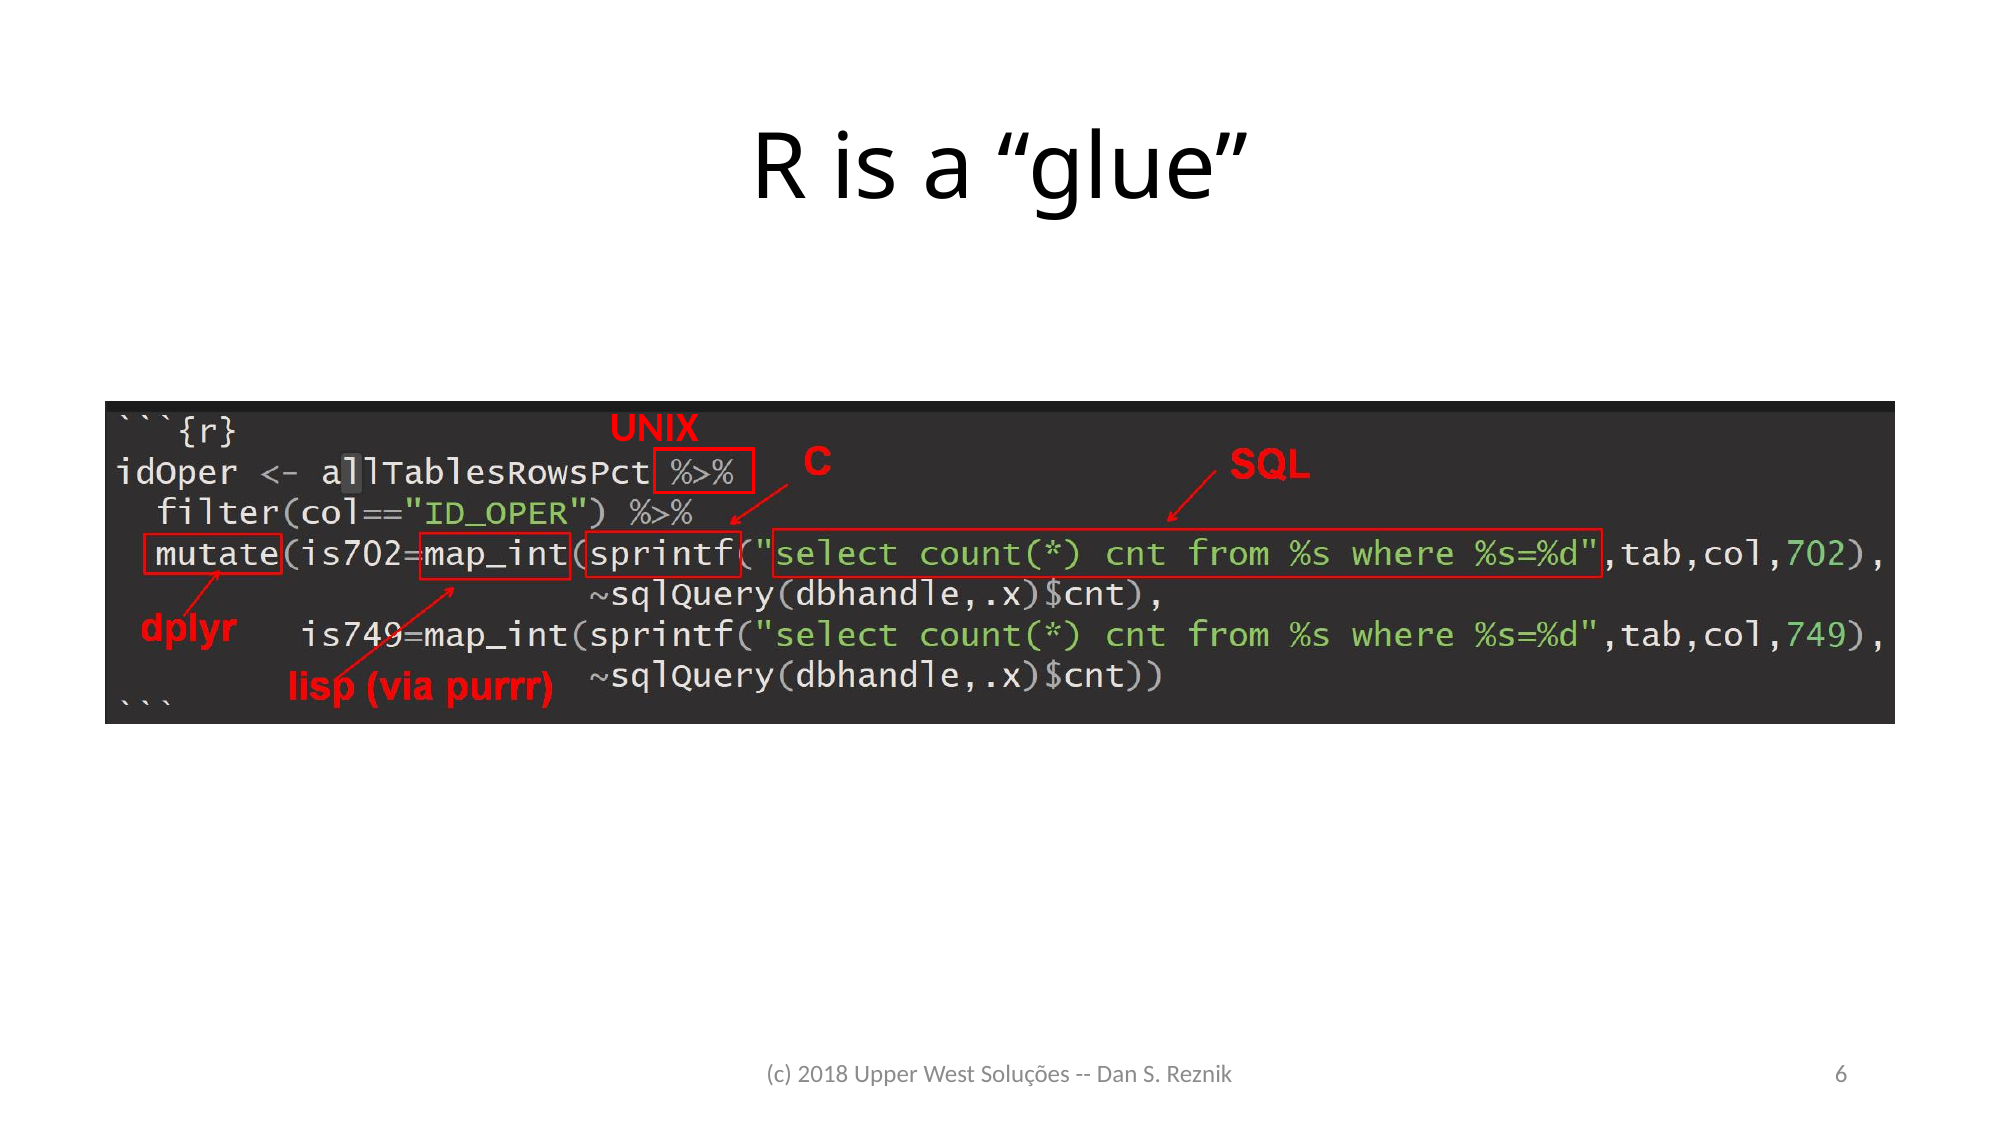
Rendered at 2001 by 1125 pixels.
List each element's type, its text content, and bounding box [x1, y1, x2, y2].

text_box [105, 391, 1895, 724]
title R is a “glue” [137, 59, 1863, 278]
footer (c) 2018 Upper West Soluções -- Dan S. Reznik [662, 1042, 1338, 1103]
slide_number 6 [1412, 1042, 1863, 1103]
